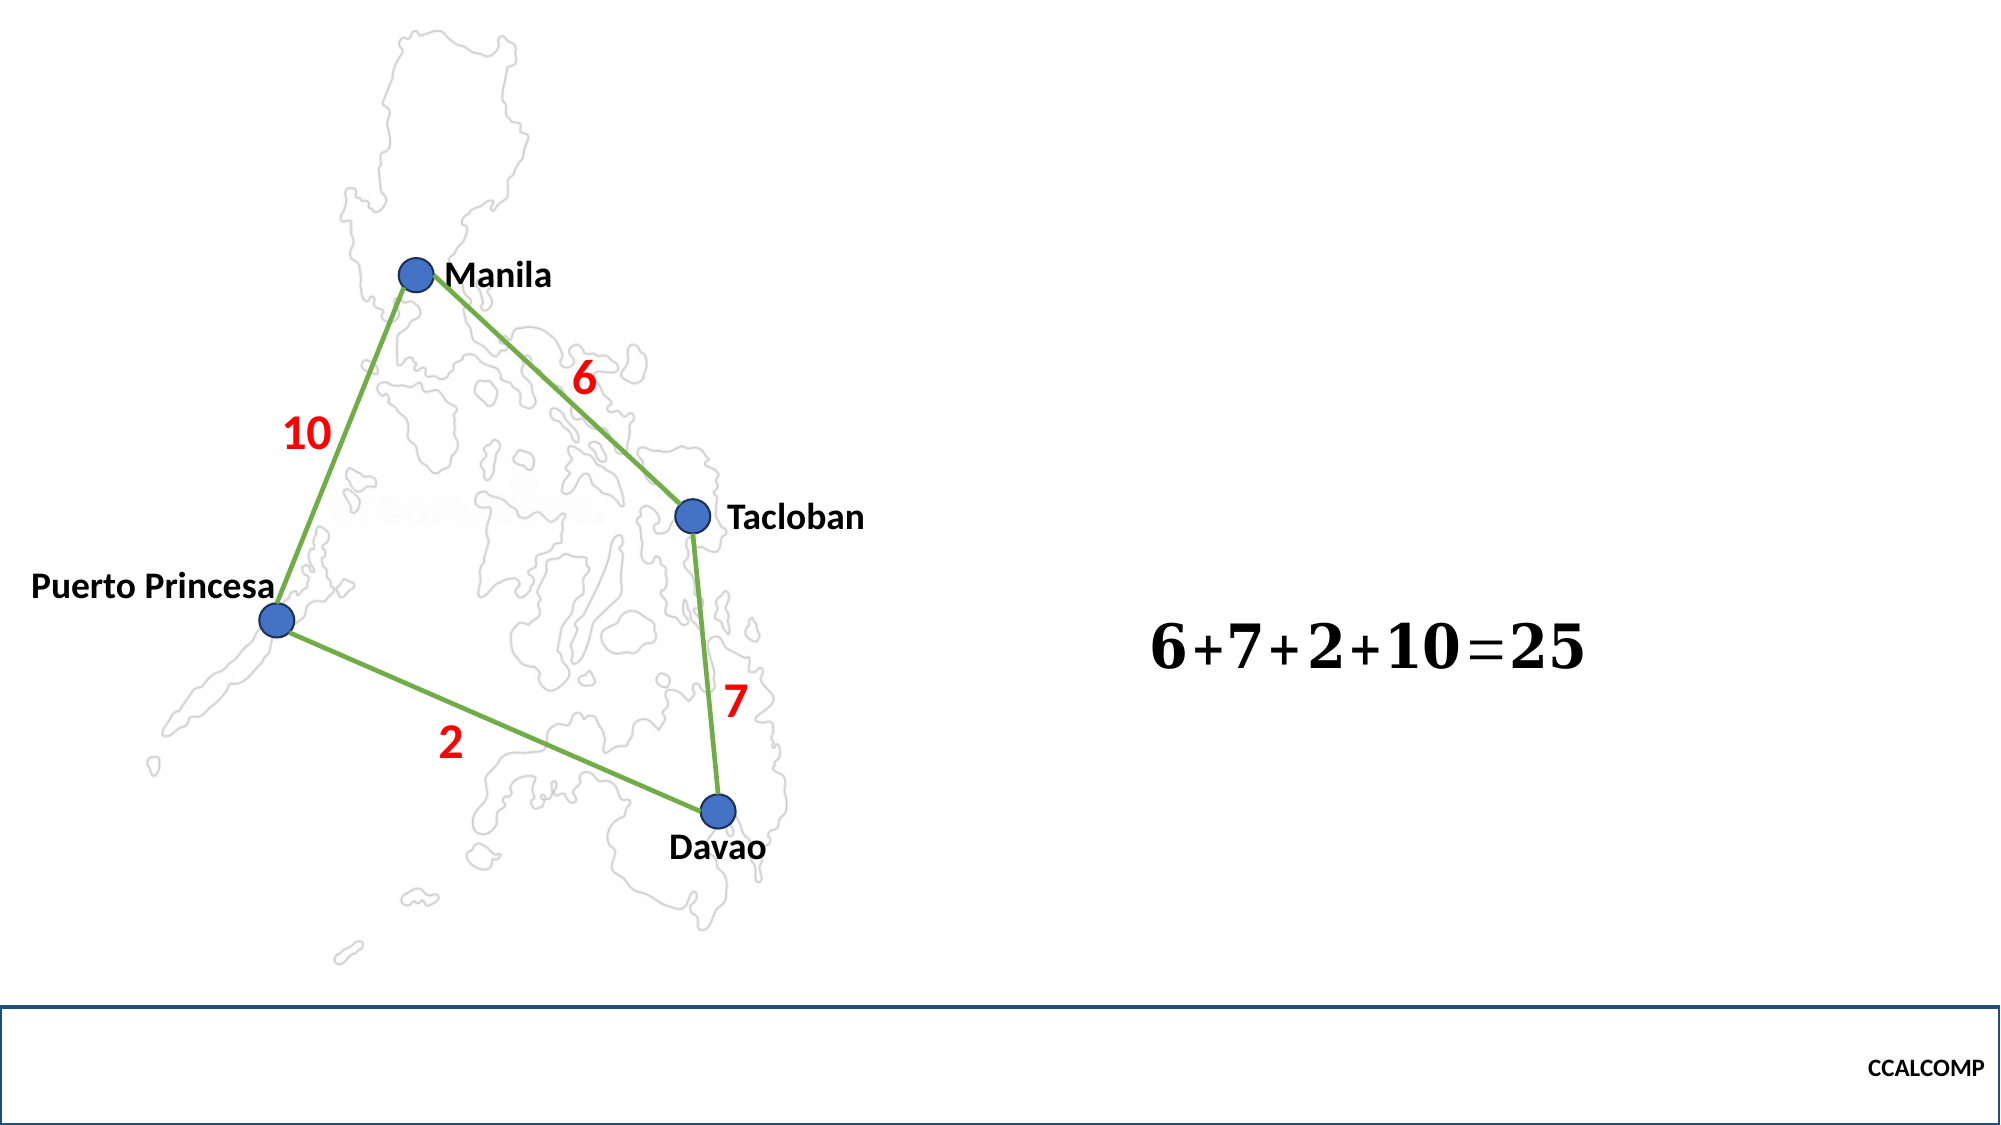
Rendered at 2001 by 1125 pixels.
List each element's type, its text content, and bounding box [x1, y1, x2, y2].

footer CCALCOMP [0, 1007, 2000, 1125]
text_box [433, 275, 681, 505]
picture [106, 0, 828, 996]
text_box Puerto Princesa [16, 554, 106, 614]
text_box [276, 287, 404, 604]
text_box Tacloban [828, 484, 881, 545]
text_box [692, 533, 719, 795]
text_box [289, 632, 701, 812]
